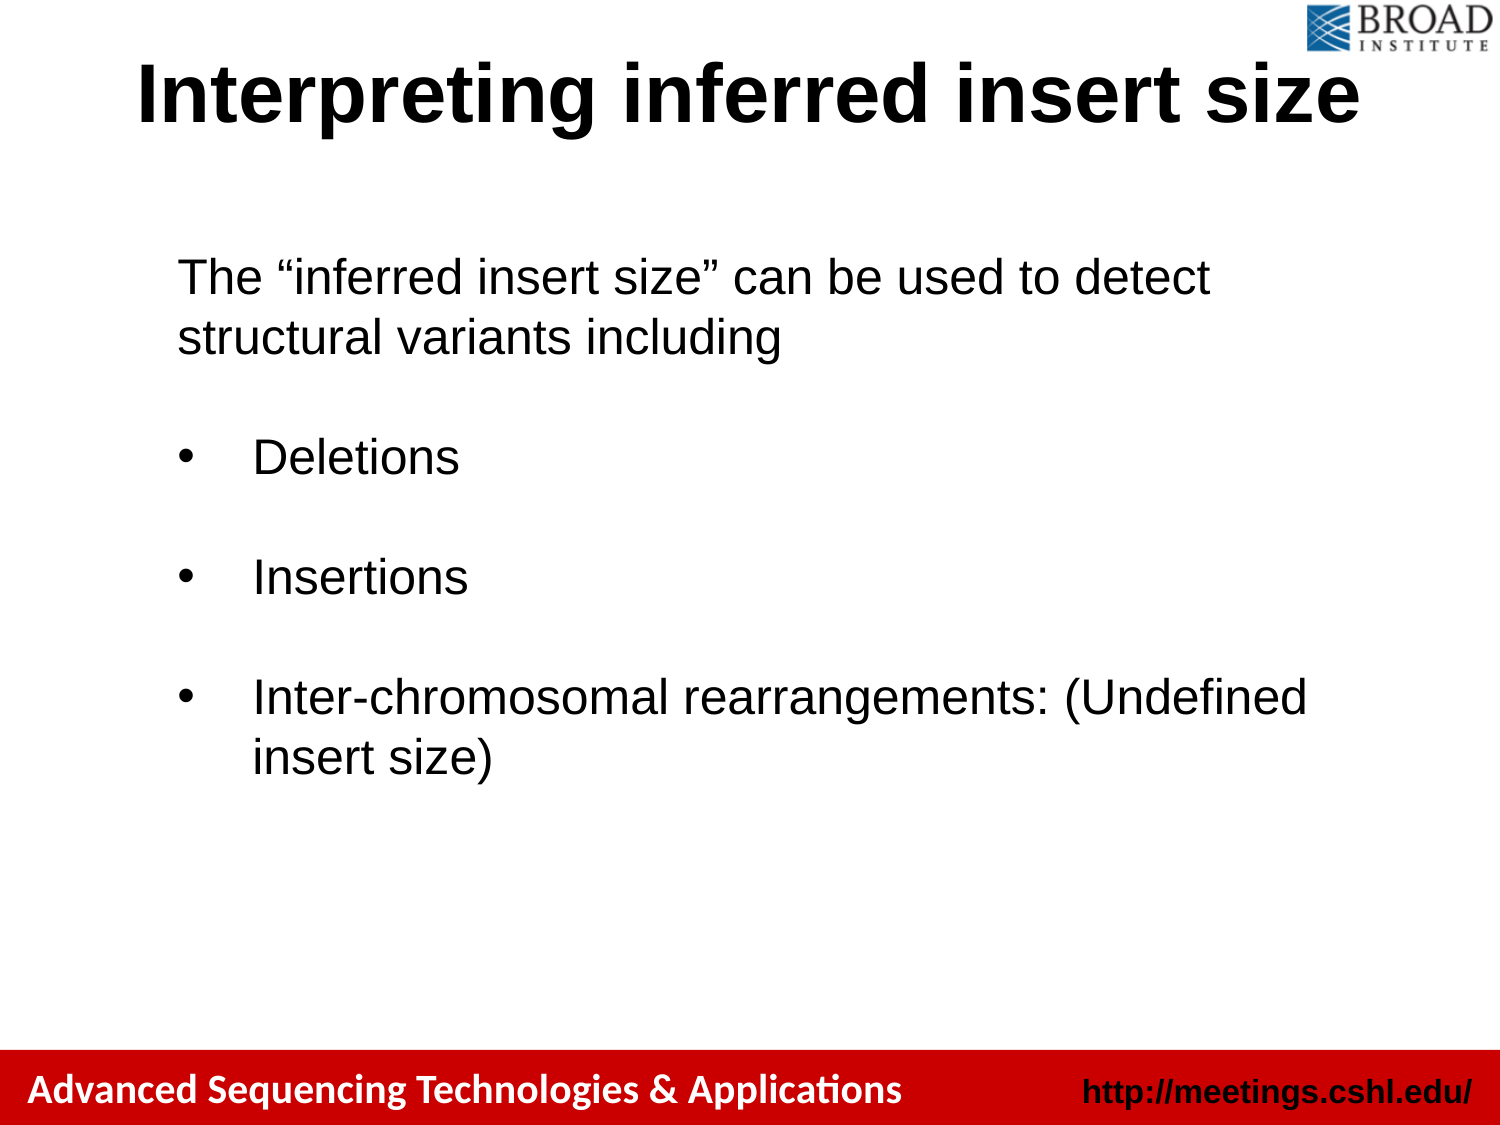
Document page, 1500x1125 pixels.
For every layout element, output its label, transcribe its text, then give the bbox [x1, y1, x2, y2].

title Interpreting inferred insert size [24, 0, 1475, 183]
picture [1304, 0, 1497, 58]
text_box The “inferred insert size” can be used to detect structural variants including Deletions Insertions Inter-chromosomal rearrangements: (Undefined insert size) [162, 237, 1363, 793]
